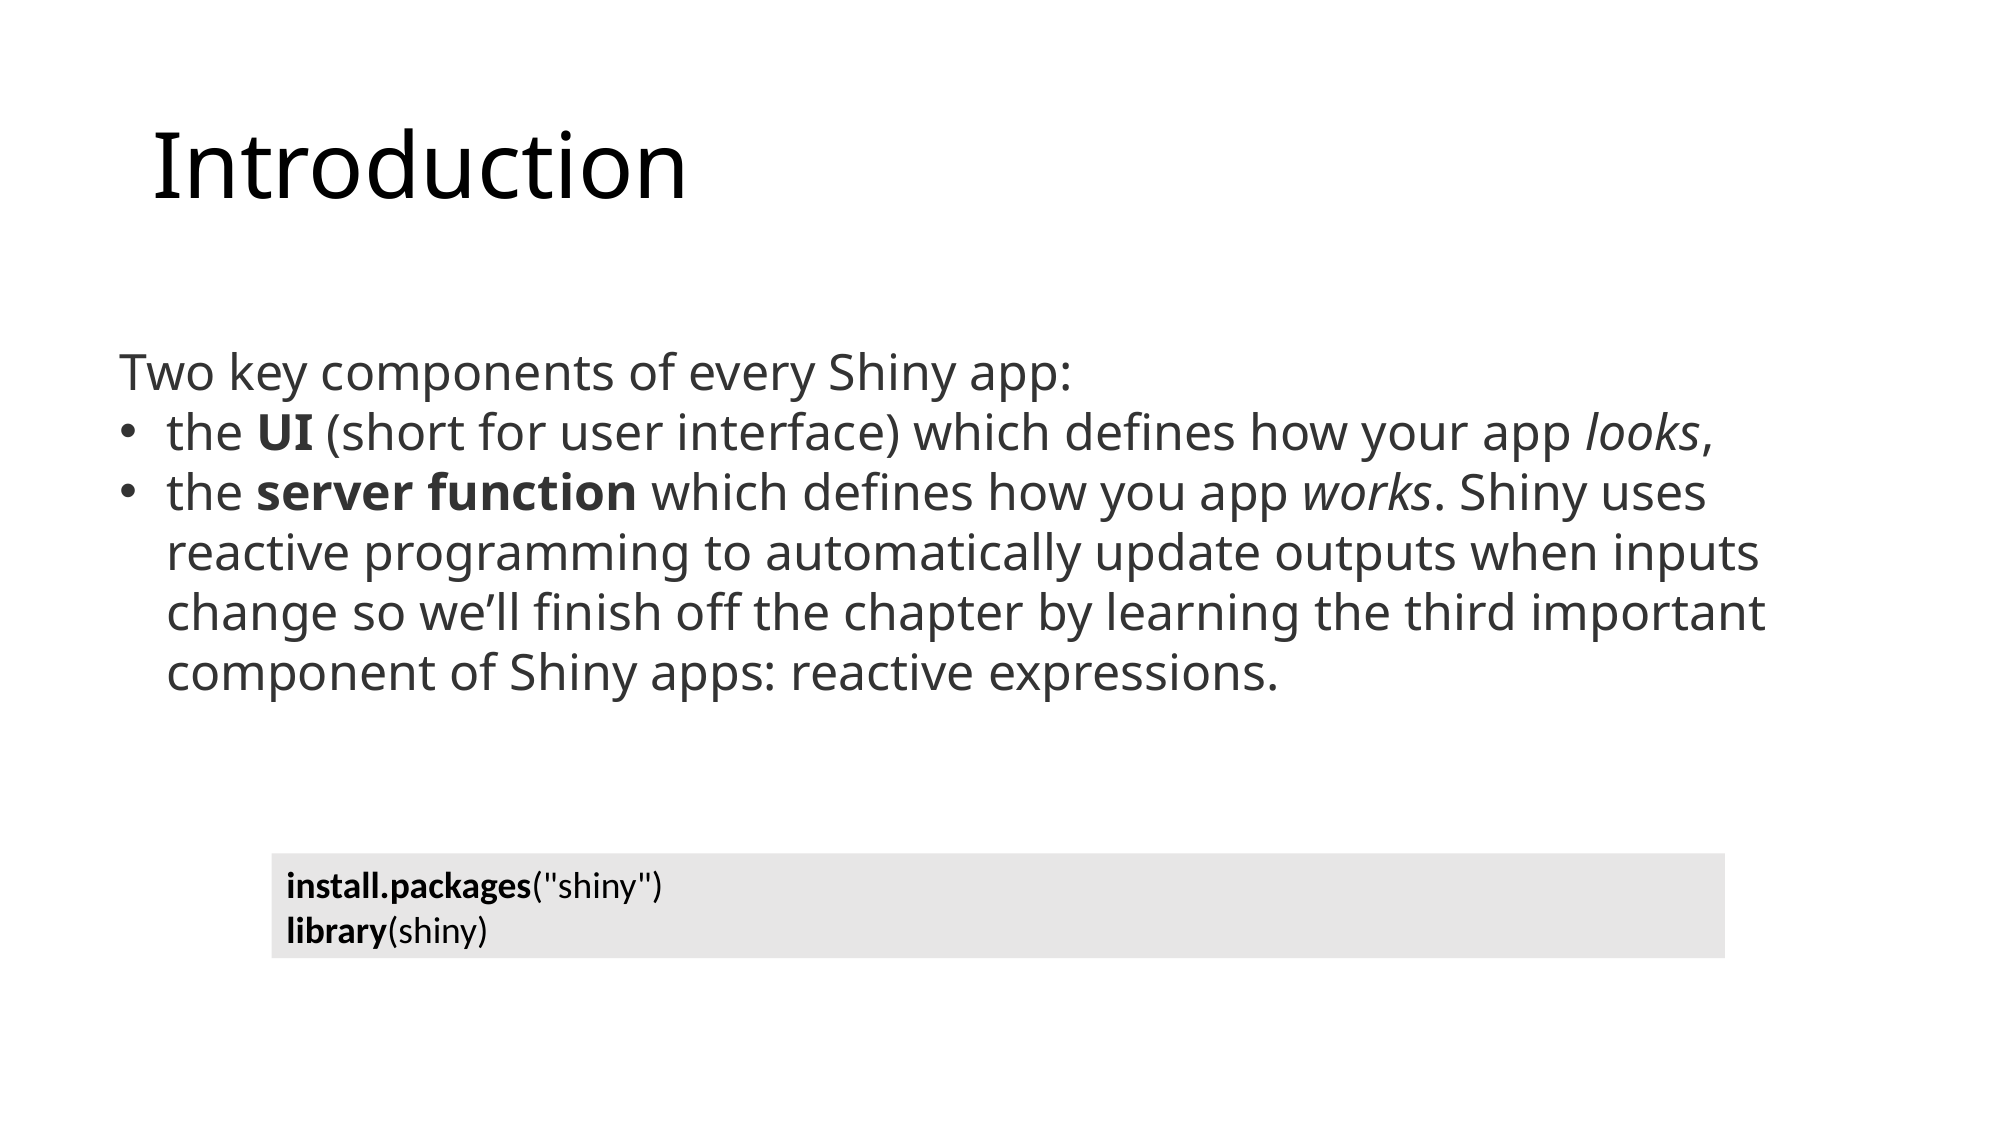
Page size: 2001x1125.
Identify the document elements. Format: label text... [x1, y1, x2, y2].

title Introduction [137, 59, 1863, 278]
text_box install.packages("shiny") library(shiny) [271, 853, 1725, 959]
text_box Two key components of every Shiny app: the UI (short for user interface) which defines how your app looks, the server function which defines how you app works. Shiny uses reactive programming to automatically update outputs when inputs change so we’ll finish off the chapter by learning the third important component of Shiny apps: reactive expressions. [104, 333, 1885, 708]
